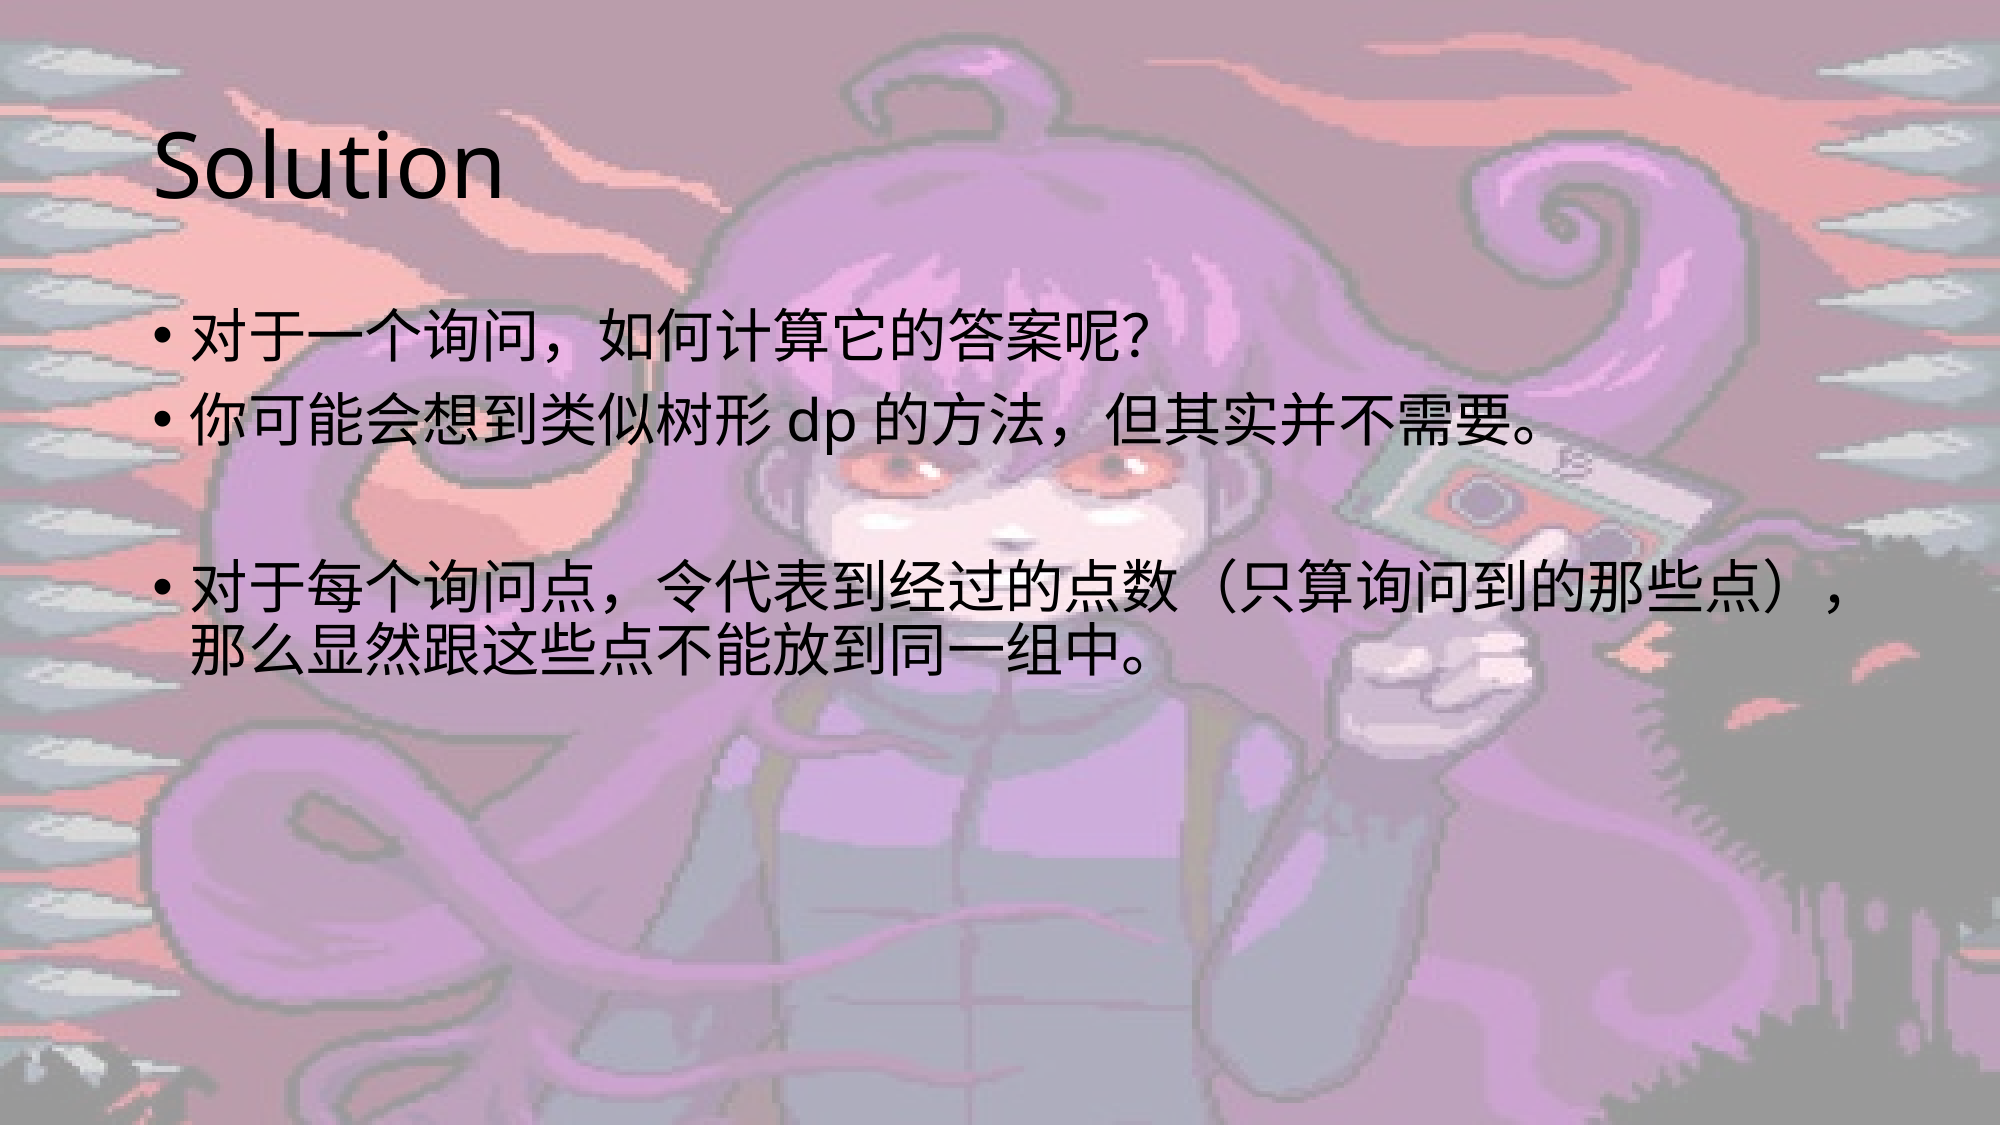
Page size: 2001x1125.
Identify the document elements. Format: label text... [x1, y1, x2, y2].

title Solution [137, 59, 1863, 278]
